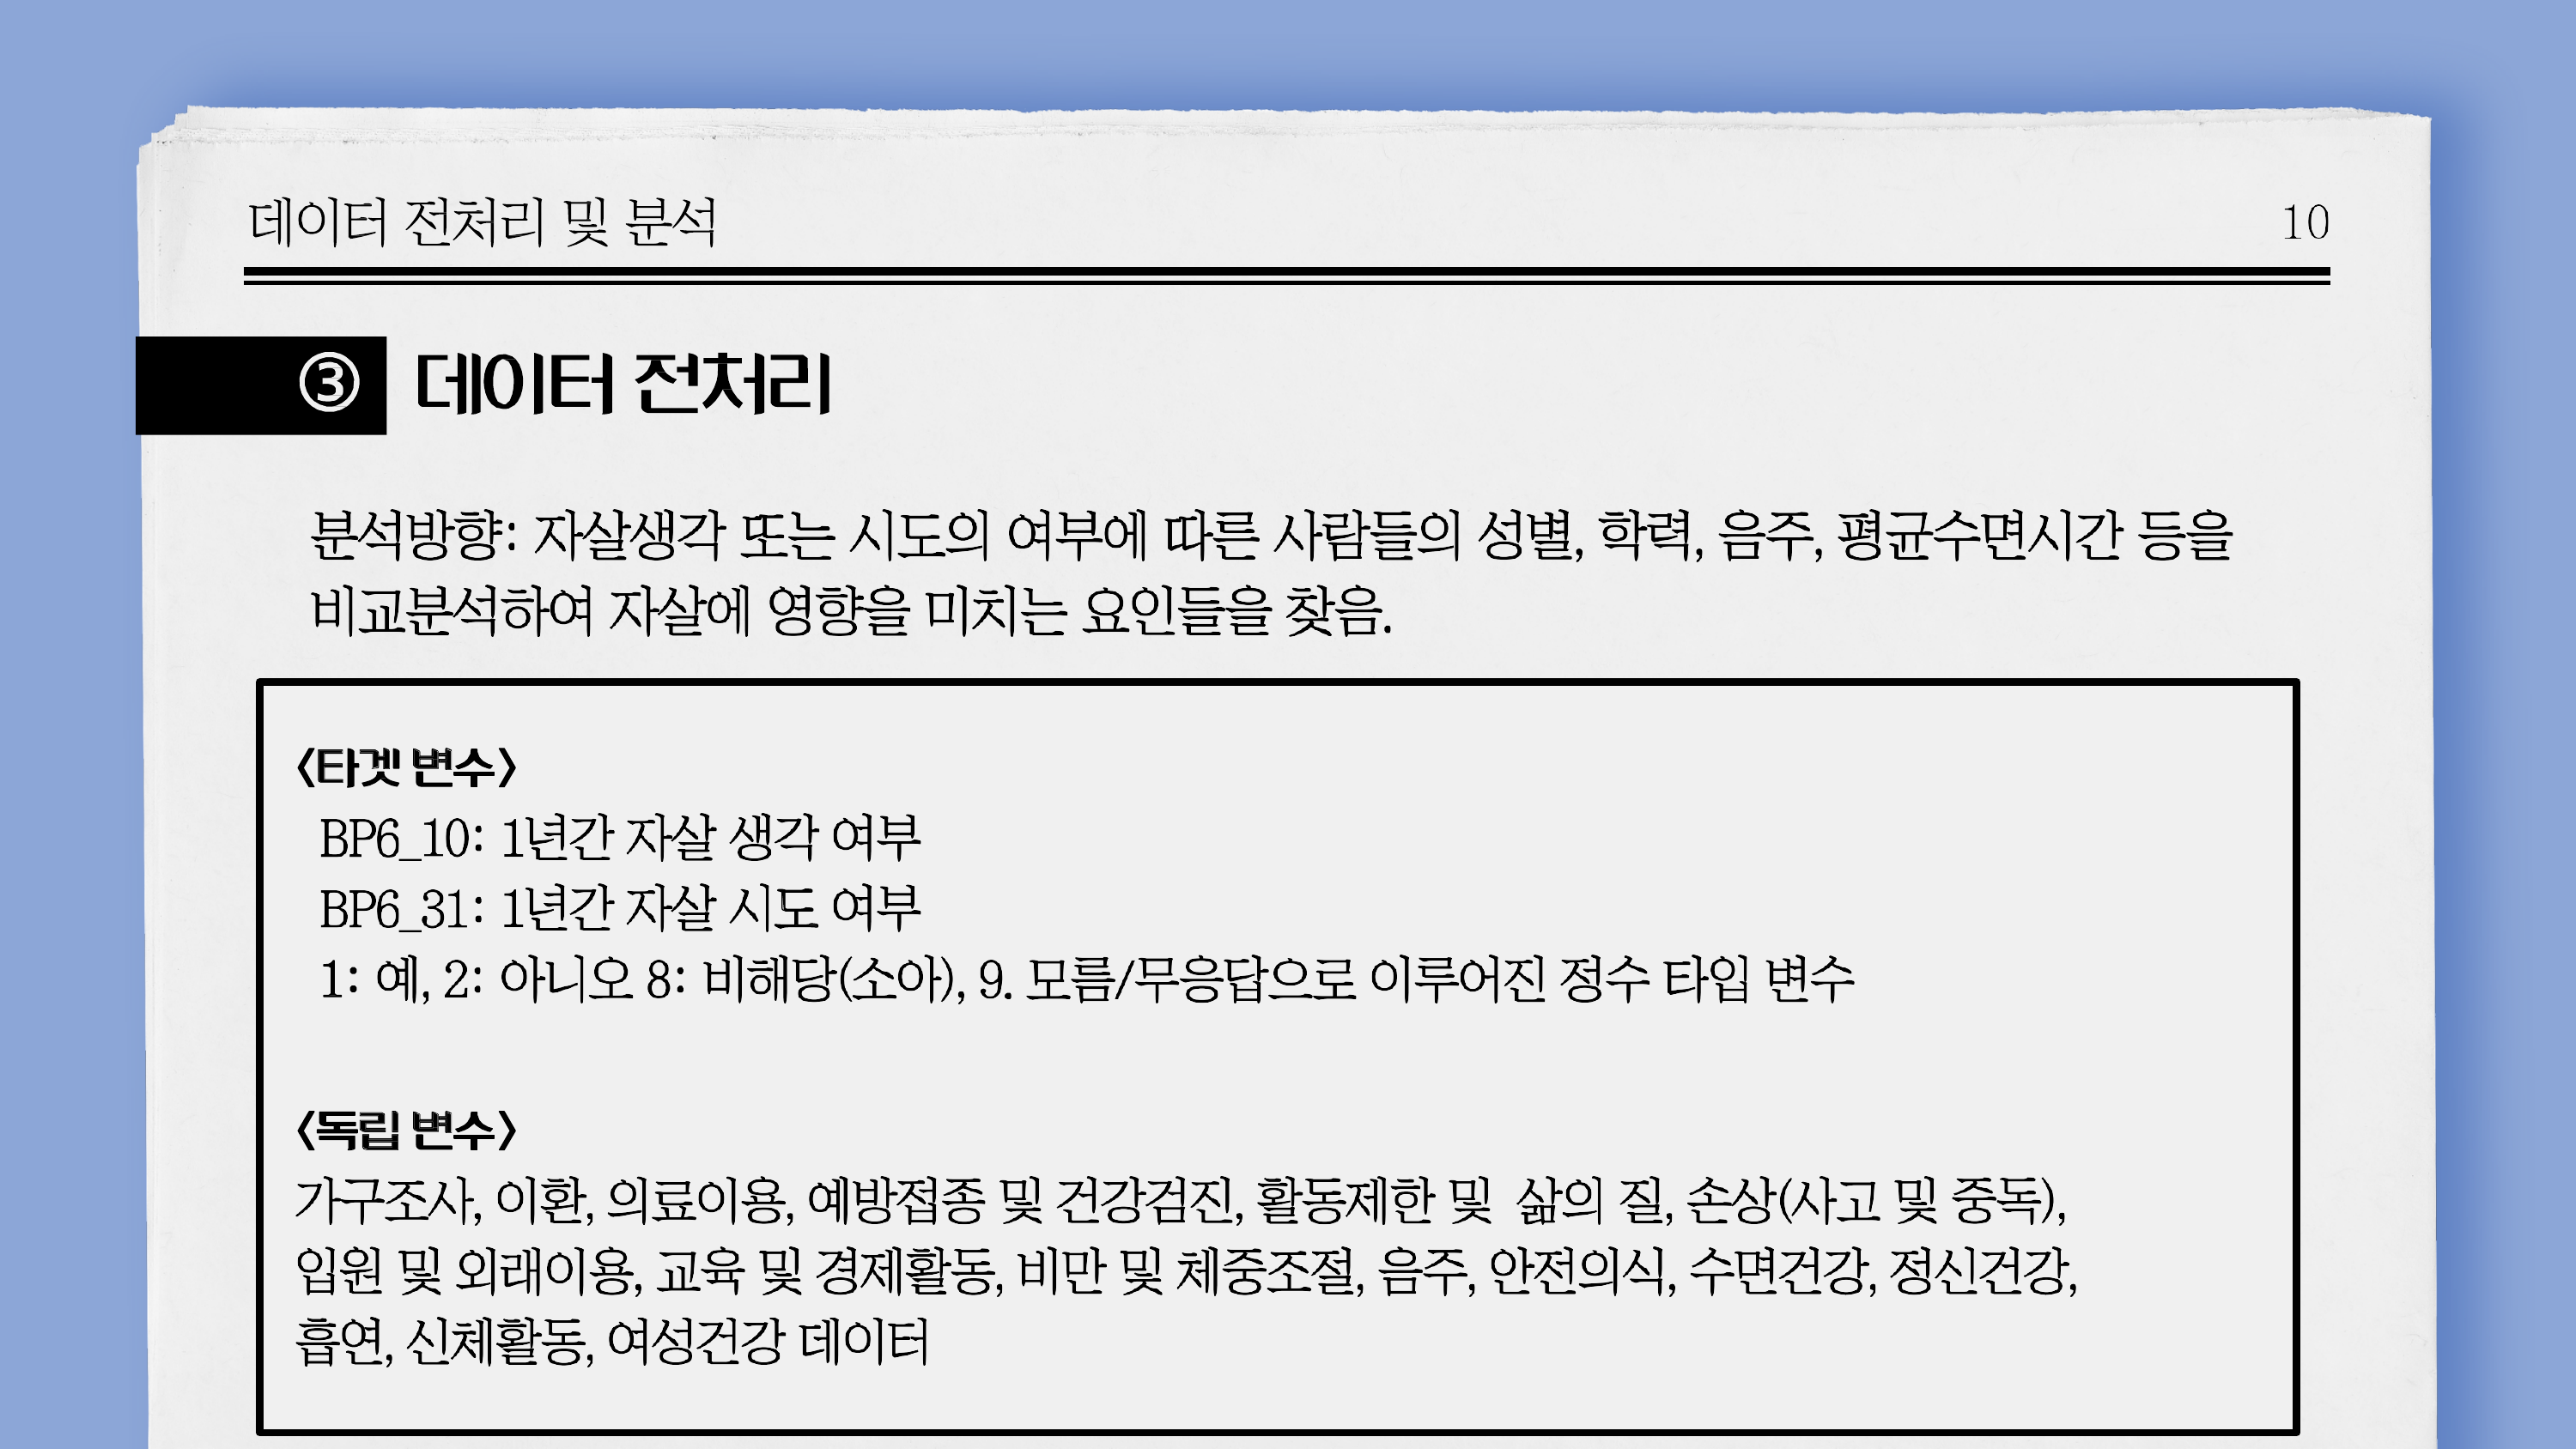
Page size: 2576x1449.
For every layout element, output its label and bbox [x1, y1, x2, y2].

text_box [398, 1246, 441, 1295]
text_box [456, 1246, 641, 1297]
text_box [625, 222, 672, 240]
text_box [319, 1136, 355, 1150]
text_box [2138, 509, 2233, 561]
text_box [454, 772, 495, 787]
text_box [729, 813, 820, 862]
text_box [897, 509, 987, 561]
text_box [816, 1246, 1003, 1297]
text_box [770, 355, 811, 408]
text_box [635, 355, 677, 384]
text_box [259, 682, 2297, 1434]
text_box [377, 955, 429, 1004]
text_box [656, 1246, 745, 1295]
text_box [454, 1135, 495, 1150]
text_box [769, 585, 911, 636]
text_box [1560, 955, 1650, 1003]
text_box [350, 985, 356, 992]
text_box [476, 197, 495, 248]
text_box [1056, 1176, 1242, 1226]
text_box [297, 1246, 382, 1295]
text_box [799, 1318, 927, 1367]
text_box [311, 509, 515, 561]
text_box [1687, 1176, 1880, 1225]
text_box [1690, 1246, 1876, 1297]
text_box [626, 813, 717, 862]
text_box [445, 960, 481, 997]
text_box [299, 352, 360, 412]
text_box [1598, 509, 1703, 563]
text_box [532, 197, 543, 248]
text_box [483, 354, 524, 409]
text_box [418, 355, 450, 407]
text_box [1026, 955, 1357, 1003]
text_box [249, 204, 276, 238]
text_box [295, 1176, 481, 1226]
text_box [324, 960, 342, 997]
text_box [594, 197, 605, 226]
text_box [264, 199, 282, 245]
text_box [680, 197, 714, 248]
text_box [298, 748, 314, 787]
text_box [672, 199, 700, 228]
text_box [282, 197, 291, 248]
text_box [1164, 509, 1260, 561]
text_box [298, 1111, 314, 1150]
text_box [703, 955, 964, 1004]
text_box [295, 1317, 392, 1367]
text_box [1894, 1176, 1937, 1225]
text_box [343, 197, 385, 248]
text_box [455, 749, 493, 769]
text_box [607, 1176, 793, 1226]
text_box [1838, 509, 2124, 561]
text_box [1378, 1246, 1475, 1297]
text_box [350, 967, 356, 974]
text_box [413, 1111, 453, 1133]
text_box [1257, 1176, 1436, 1225]
text_box [1718, 509, 1822, 563]
text_box [413, 748, 453, 770]
text_box [359, 748, 390, 769]
text_box [592, 353, 612, 415]
text_box [501, 203, 536, 239]
text_box [320, 818, 398, 858]
text_box [1371, 955, 1546, 1003]
text_box [647, 960, 683, 998]
text_box [849, 509, 892, 561]
text_box [416, 772, 453, 786]
text_box [471, 353, 481, 415]
text_box [497, 1176, 593, 1226]
text_box [320, 889, 398, 928]
text_box [1009, 509, 1145, 561]
text_box [362, 772, 399, 786]
text_box [1449, 1176, 1492, 1225]
text_box [578, 223, 598, 227]
text_box [347, 749, 359, 787]
text_box [459, 201, 477, 205]
text_box [641, 390, 698, 414]
text_box [318, 749, 343, 783]
text_box [833, 813, 921, 862]
text_box [1890, 1246, 2076, 1297]
text_box [626, 883, 717, 932]
text_box [729, 883, 769, 932]
text_box [533, 353, 544, 415]
text_box [819, 353, 829, 415]
text_box [1478, 509, 1583, 563]
text_box [1285, 585, 1391, 637]
text_box [453, 210, 484, 241]
text_box [311, 585, 353, 637]
picture [0, 0, 2576, 1449]
text_box [455, 1112, 493, 1132]
text_box [359, 1111, 398, 1150]
text_box [610, 585, 749, 637]
text_box [588, 956, 634, 1000]
text_box [563, 201, 592, 225]
text_box [501, 955, 584, 1003]
text_box [1765, 955, 1855, 1003]
text_box [398, 889, 482, 932]
text_box [1018, 1246, 1107, 1295]
text_box [567, 229, 608, 247]
text_box [1619, 1176, 1673, 1226]
text_box [405, 201, 436, 231]
text_box [744, 353, 765, 415]
text_box [629, 197, 665, 221]
text_box [1082, 585, 1273, 635]
text_box [1176, 1246, 1364, 1297]
text_box [740, 512, 835, 560]
text_box [925, 585, 1068, 637]
text_box [809, 1176, 986, 1225]
text_box [499, 1111, 516, 1150]
text_box [534, 509, 726, 561]
text_box [551, 355, 591, 407]
text_box [759, 1246, 802, 1295]
text_box [327, 197, 337, 248]
text_box [446, 353, 467, 415]
text_box [609, 1318, 787, 1367]
text_box [317, 1112, 358, 1133]
text_box [999, 1176, 1042, 1225]
text_box [393, 749, 399, 768]
text_box [416, 1135, 453, 1149]
text_box [358, 585, 591, 637]
text_box [398, 818, 482, 862]
text_box [833, 883, 921, 932]
text_box [136, 336, 387, 435]
text_box [1952, 1177, 2065, 1226]
text_box [1663, 955, 1747, 1003]
text_box [406, 1317, 593, 1367]
text_box [2308, 204, 2329, 239]
text_box [412, 232, 450, 246]
text_box [980, 960, 1012, 999]
text_box [1491, 1246, 1675, 1297]
text_box [1273, 509, 1459, 561]
text_box [702, 352, 744, 409]
text_box [2284, 204, 2301, 239]
text_box [677, 353, 698, 386]
text_box [298, 202, 325, 234]
text_box [1516, 1176, 1601, 1225]
text_box [775, 888, 818, 929]
text_box [1120, 1246, 1163, 1295]
text_box [504, 883, 615, 931]
text_box [629, 232, 668, 246]
text_box [428, 197, 447, 236]
text_box [504, 813, 615, 860]
text_box [499, 748, 516, 787]
